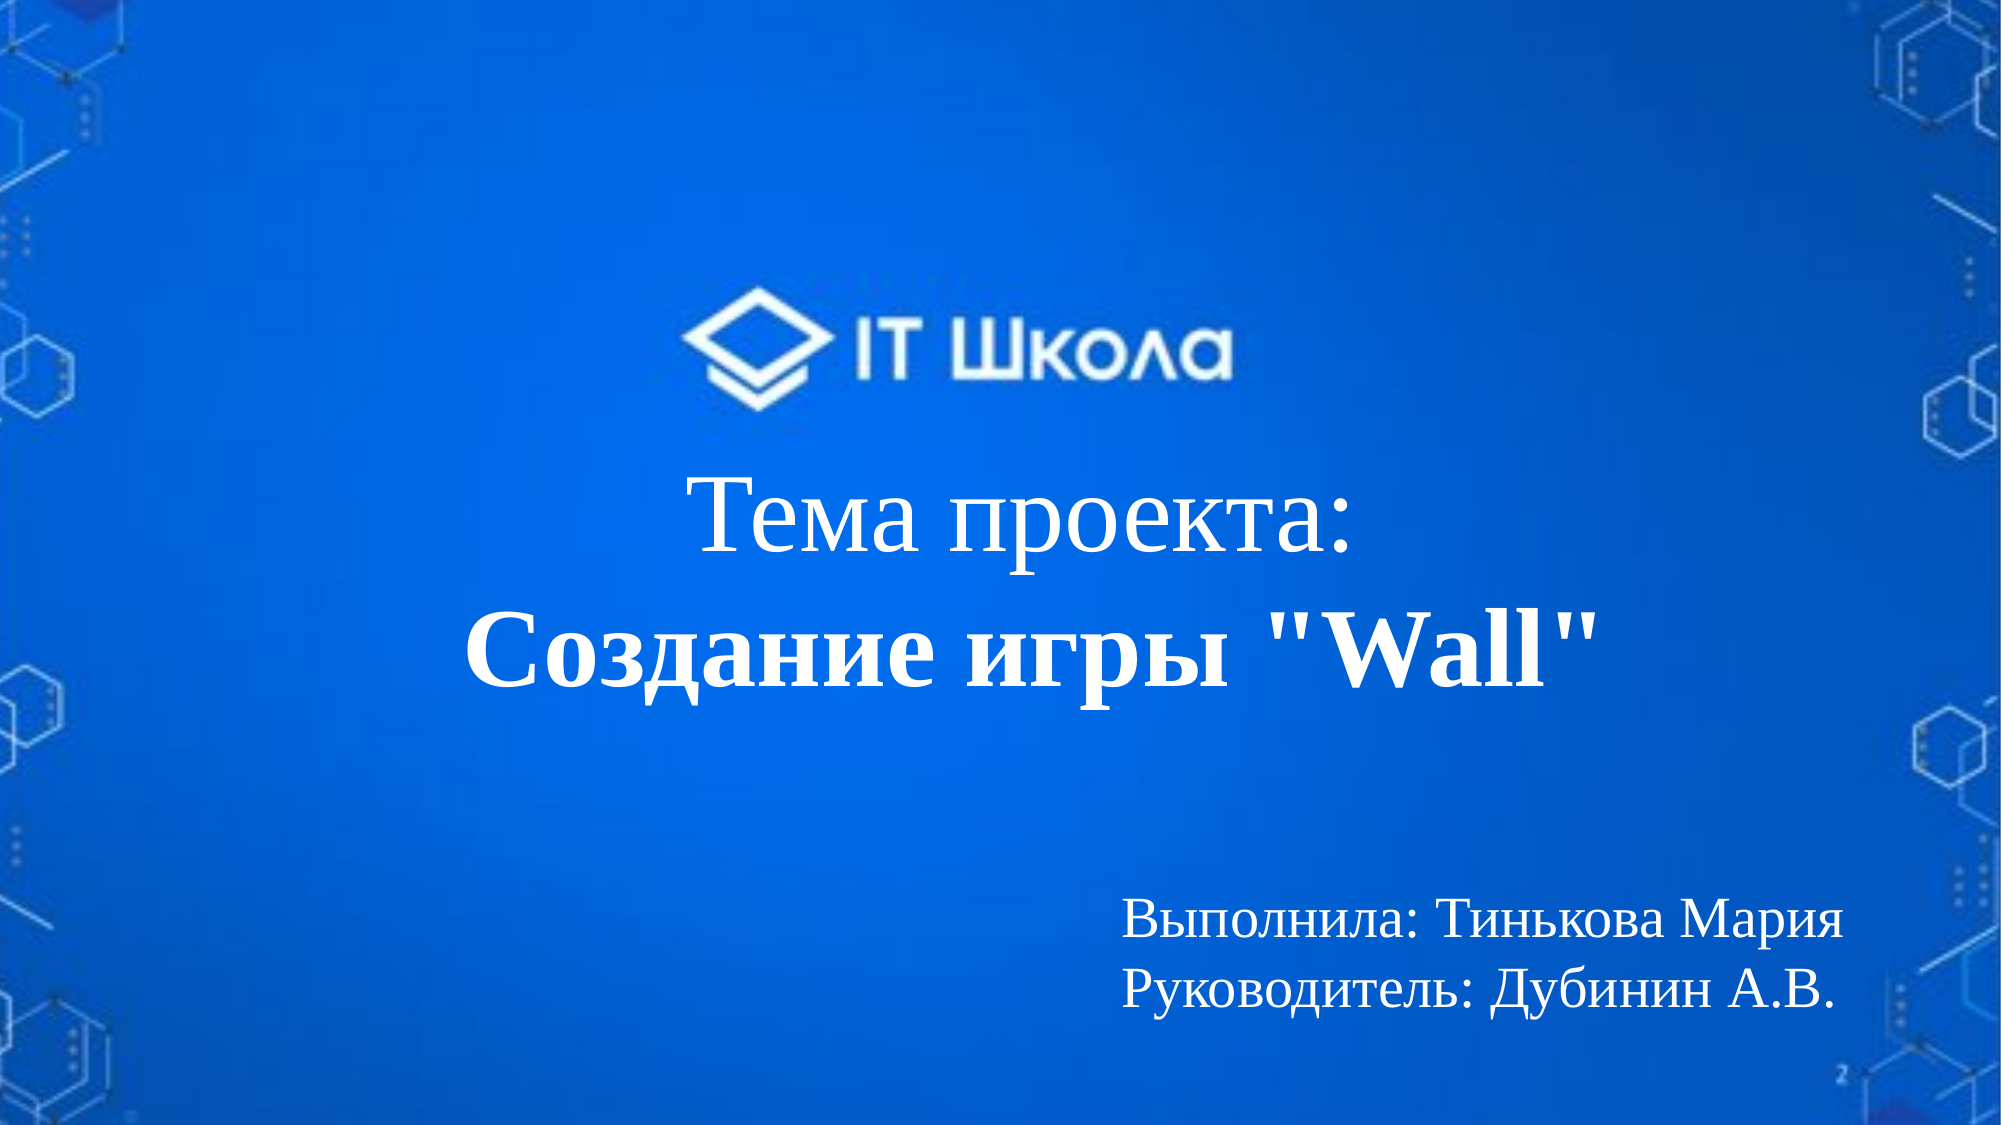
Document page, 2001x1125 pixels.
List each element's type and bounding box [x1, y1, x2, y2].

list [0, 0, 2000, 1125]
